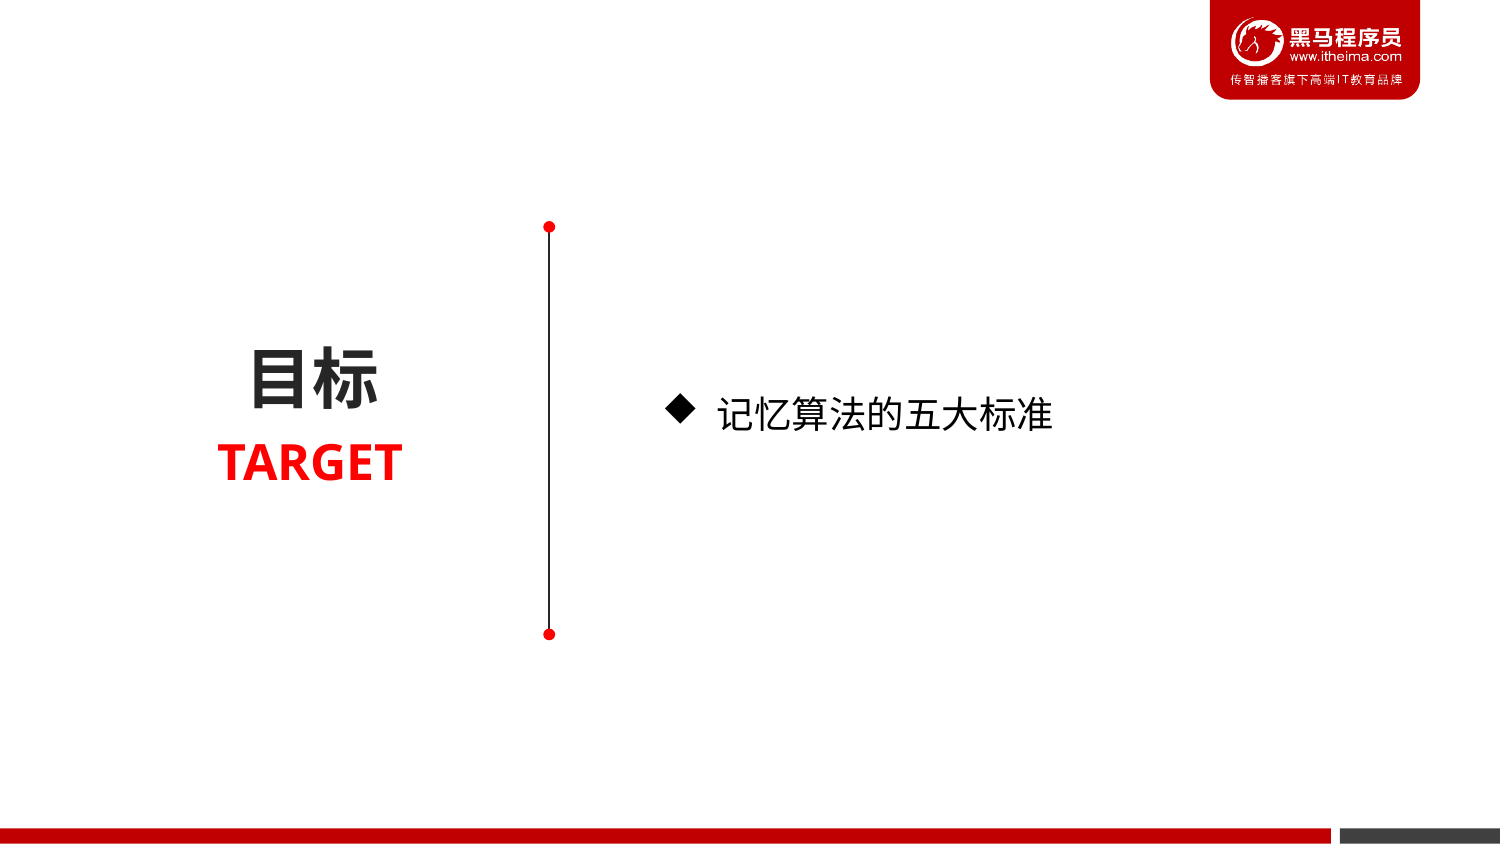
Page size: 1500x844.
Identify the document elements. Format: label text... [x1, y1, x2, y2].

text_box 记忆算法的五大标准 [647, 338, 1069, 444]
text_box TARGET [206, 422, 544, 507]
text_box 目标 [171, 315, 454, 449]
picture [1212, 8, 1421, 94]
text_box [541, 628, 558, 643]
text_box [541, 219, 558, 234]
